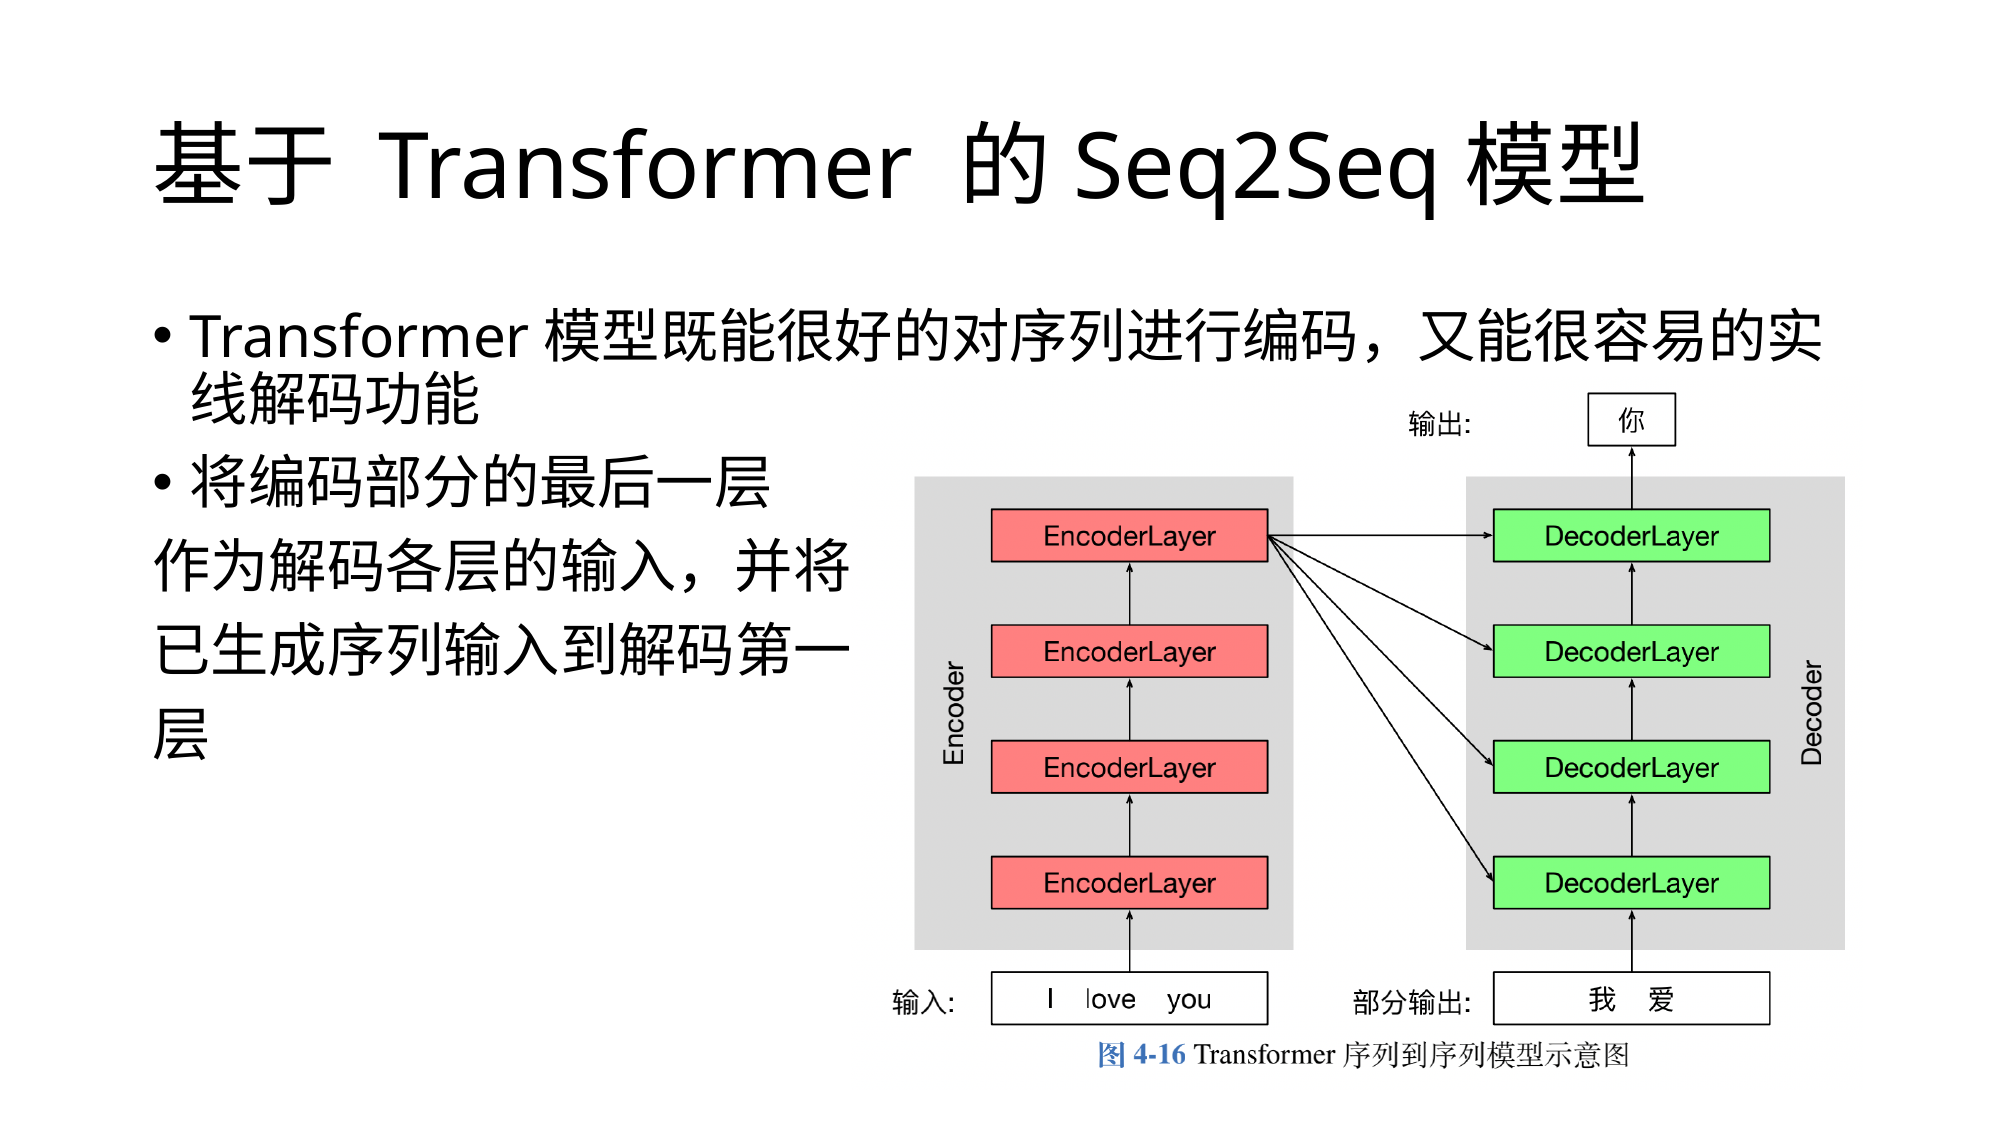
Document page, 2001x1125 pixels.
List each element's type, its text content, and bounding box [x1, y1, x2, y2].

picture [851, 376, 1863, 1091]
title 基于 Transformer 的Seq2Seq模型 [137, 59, 1863, 278]
list Transformer模型既能很好的对序列进行编码，又能很容易的实线解码功能 将编码部分的最后一层 作为解码各层的输入，并将 已生成序列输入到解码第一 层 [137, 299, 1863, 1014]
